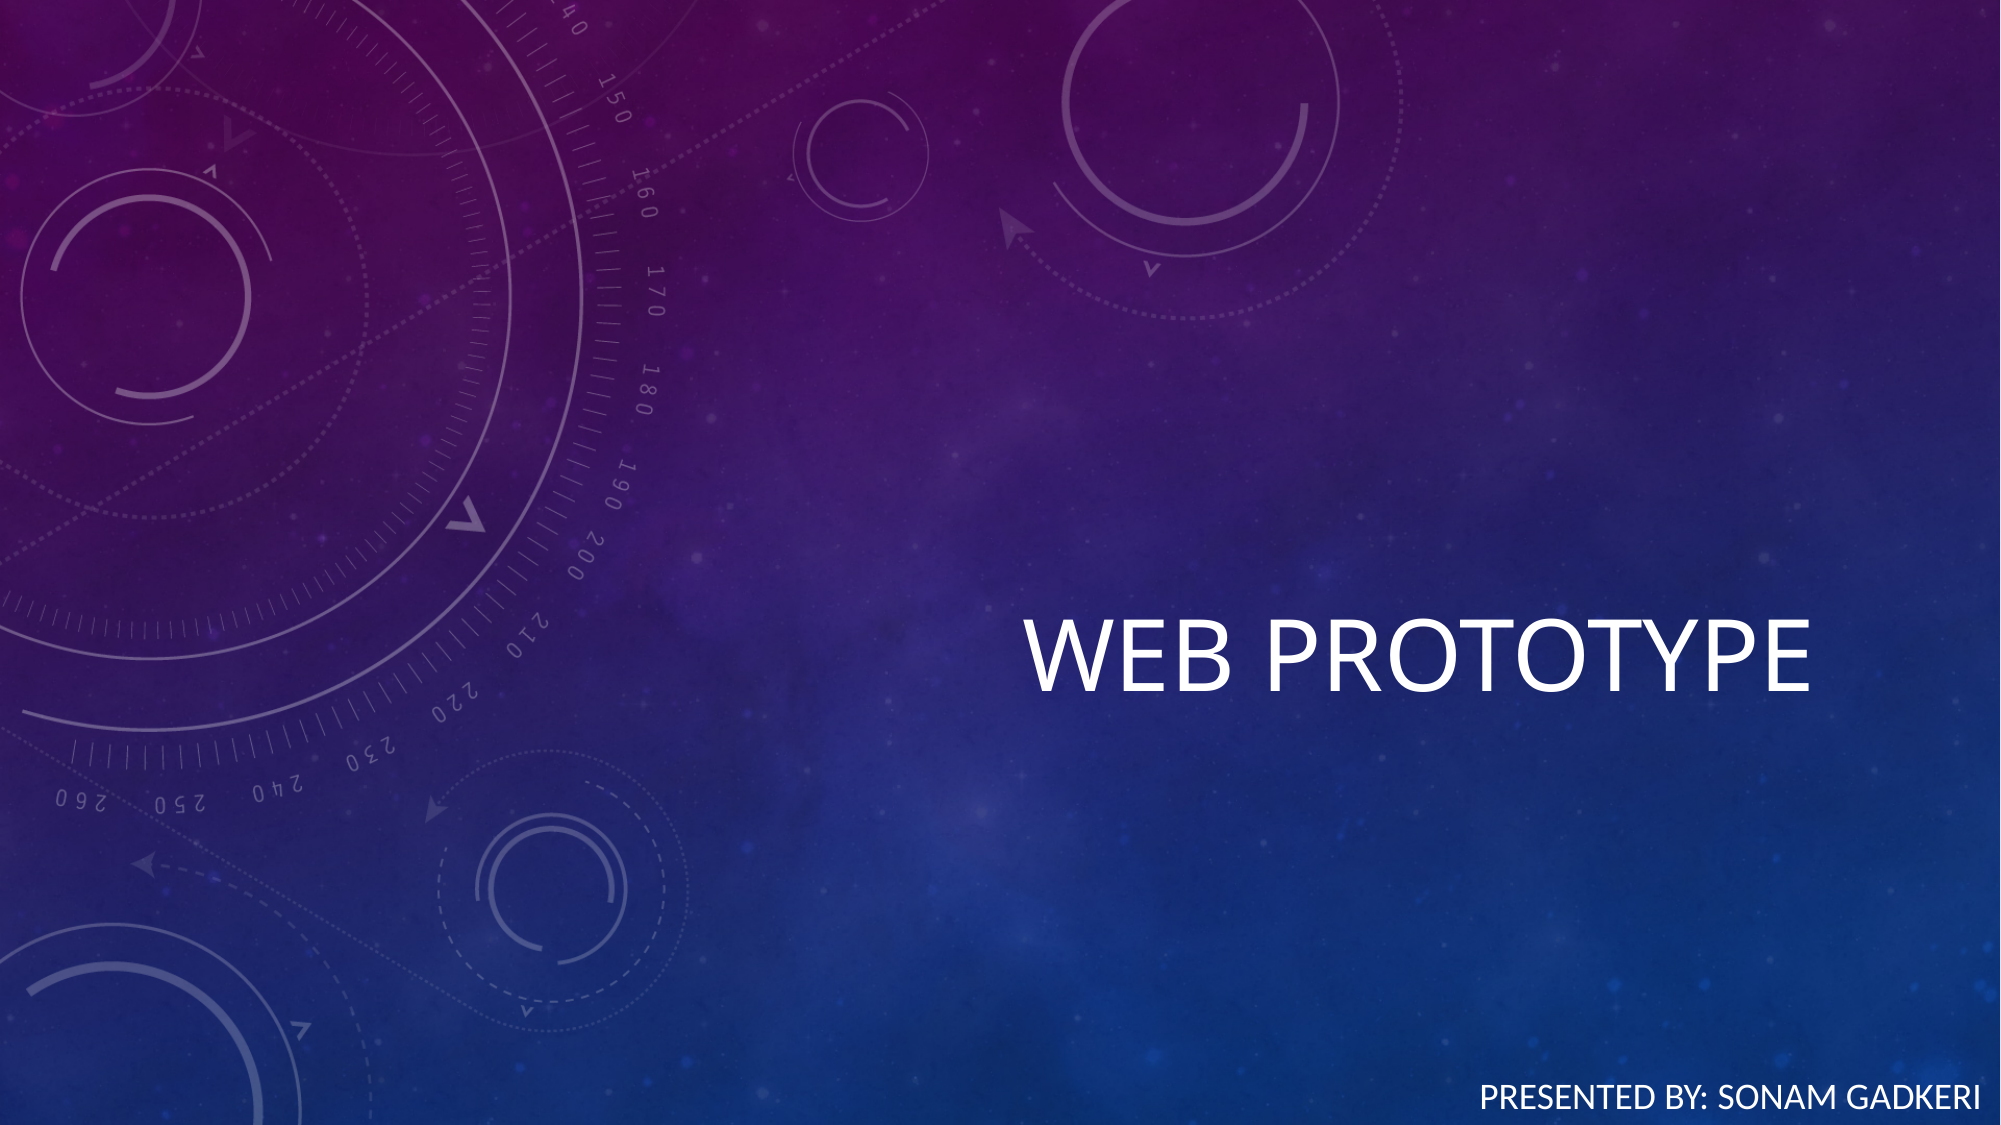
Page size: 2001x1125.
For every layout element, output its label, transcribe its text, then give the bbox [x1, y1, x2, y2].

text_box PRESENTED BY: SONAM GADKERI [1464, 1064, 1998, 1125]
title WEB prototype [650, 322, 1831, 720]
picture [0, 0, 2001, 1125]
